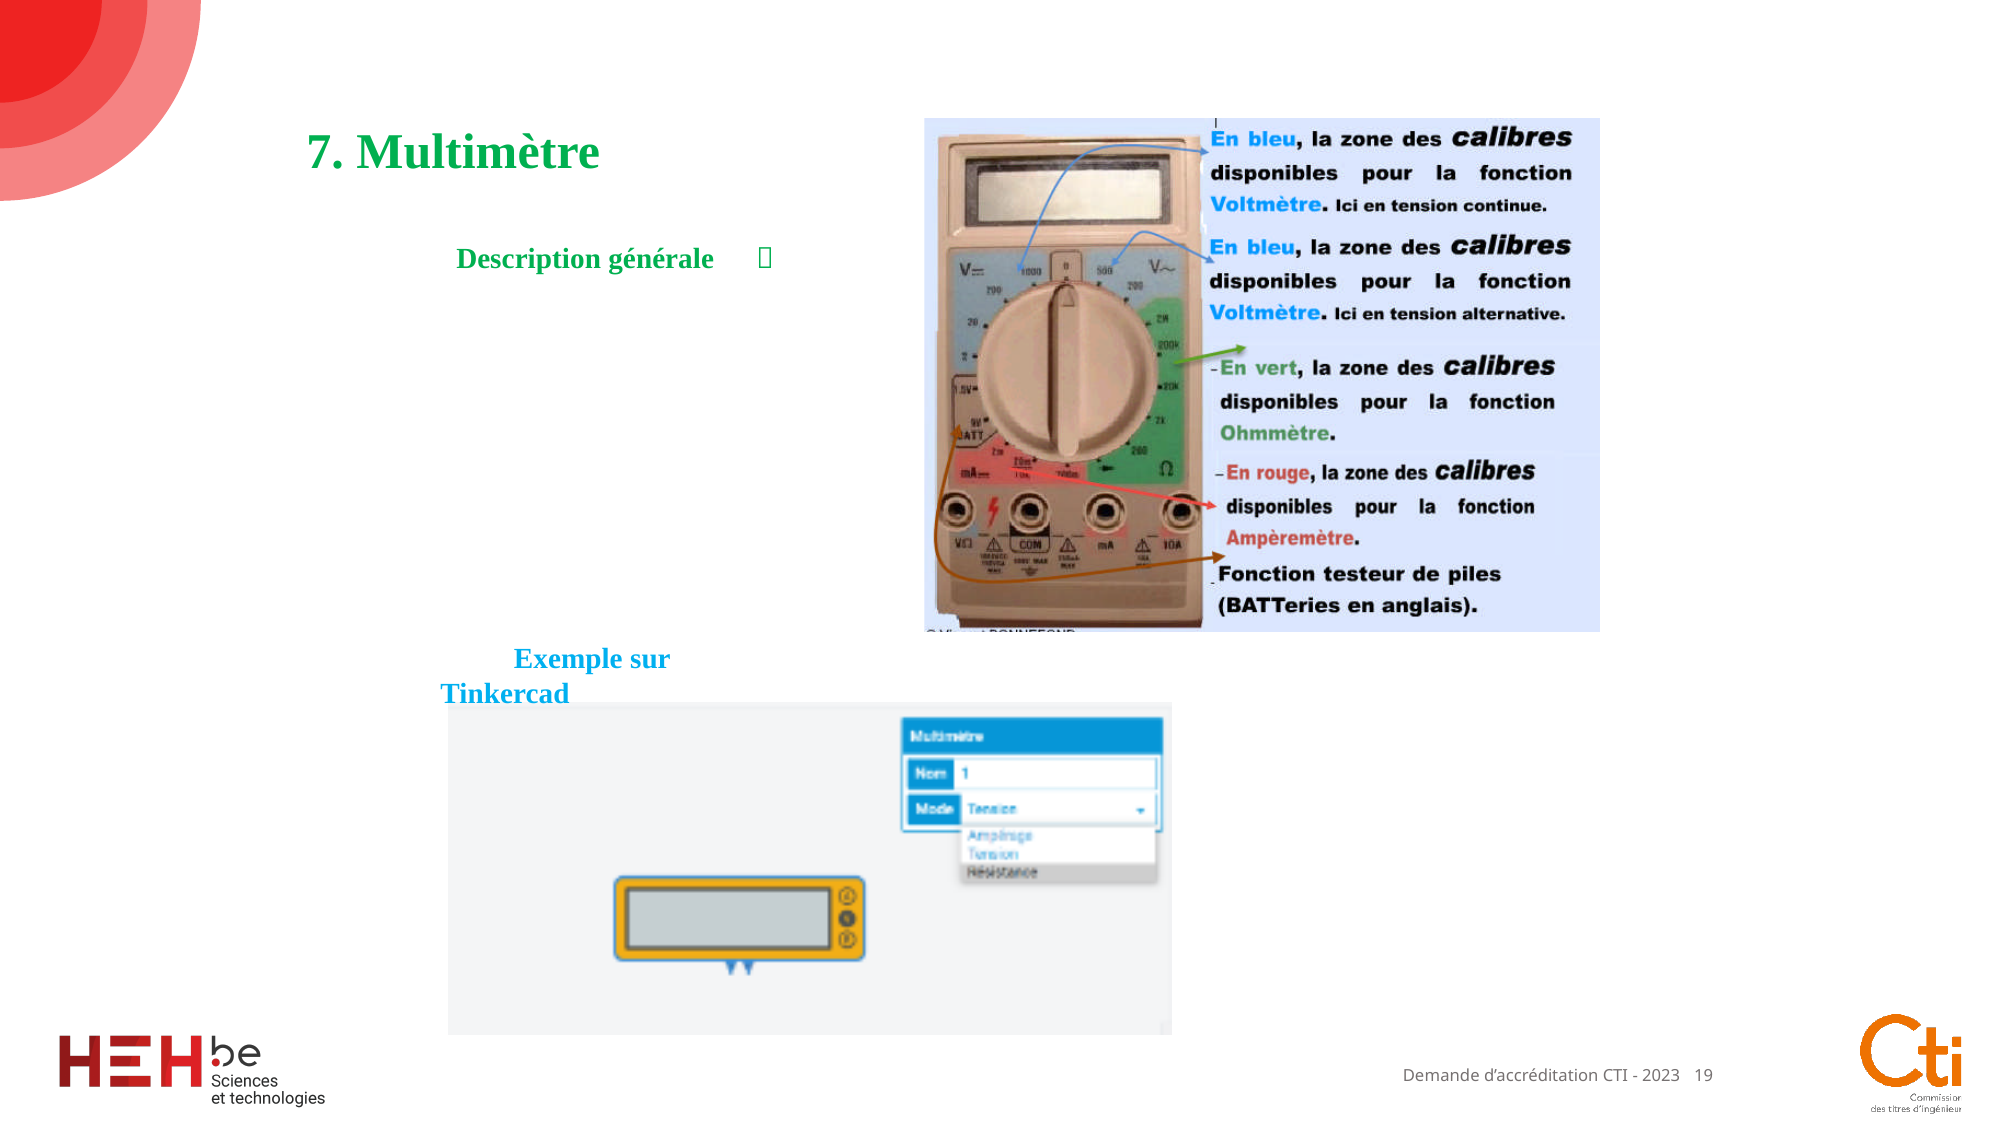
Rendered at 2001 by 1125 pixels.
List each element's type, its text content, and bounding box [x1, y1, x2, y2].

picture [448, 702, 1172, 1035]
picture [1860, 1014, 1962, 1114]
picture [38, 1014, 346, 1125]
picture [924, 118, 1600, 632]
text_box 7. Multimètre Description générale  [291, 111, 965, 327]
text_box [399, 157, 431, 218]
text_box Exemple sur Tinkercad [425, 649, 748, 745]
